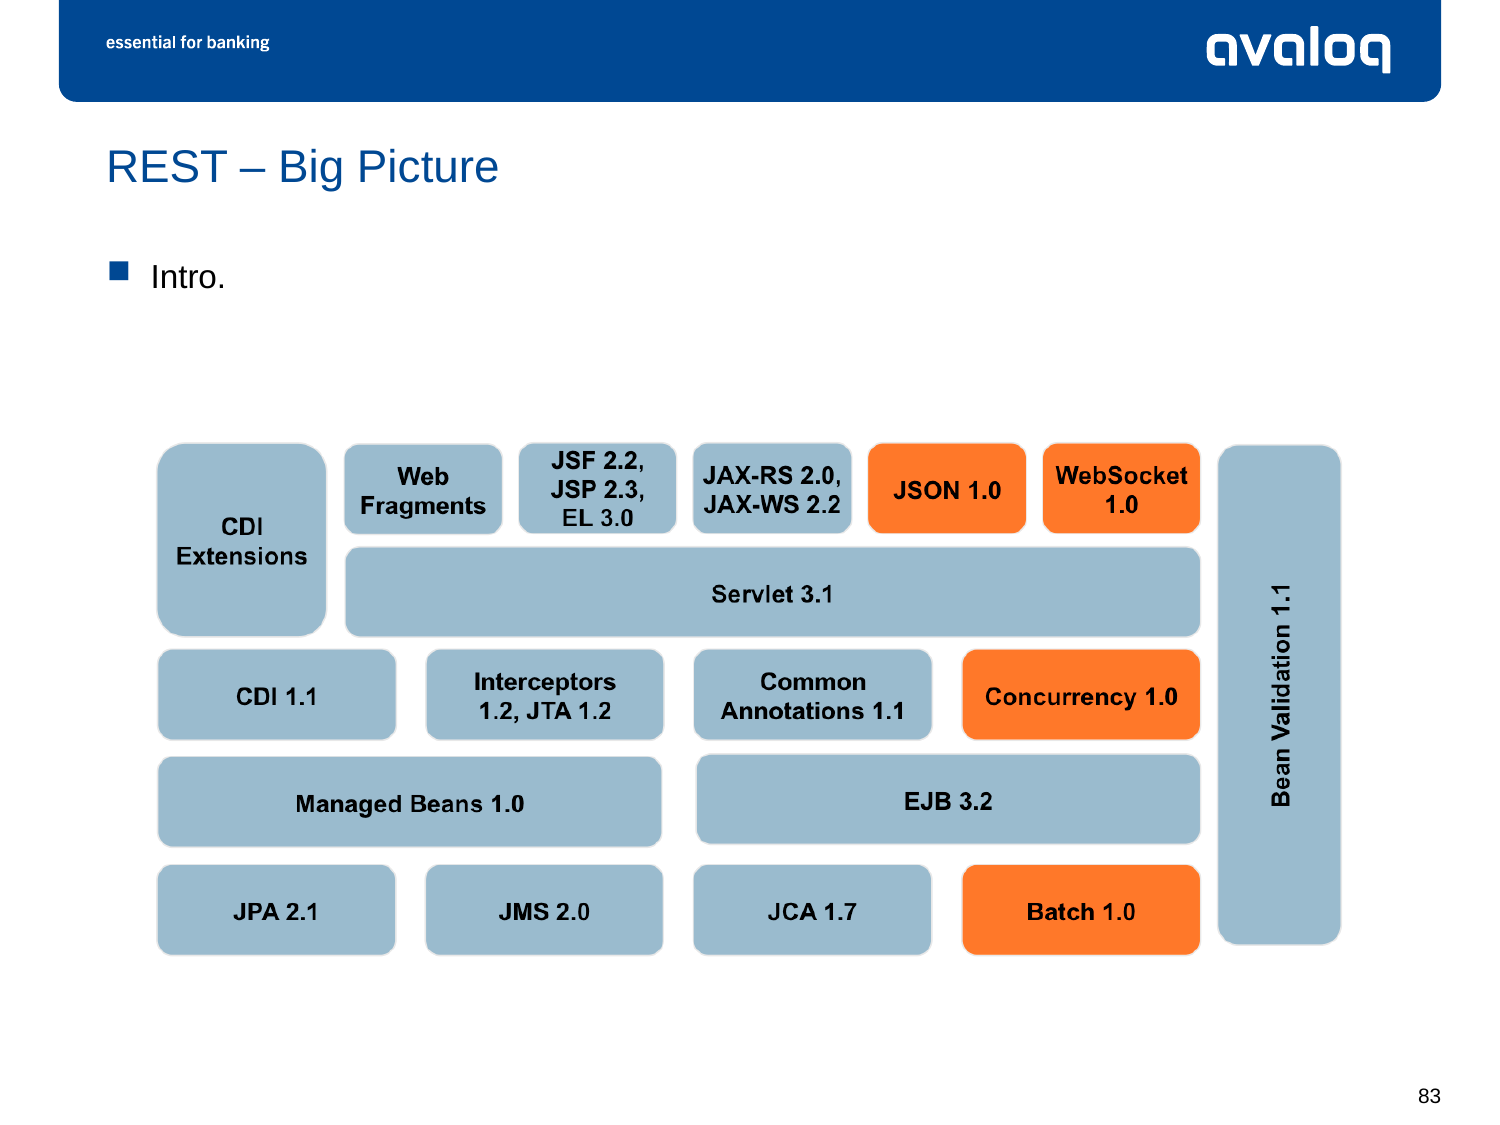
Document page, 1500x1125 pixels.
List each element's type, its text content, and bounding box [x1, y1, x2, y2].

slide_number 83 [1200, 1082, 1442, 1112]
title REST – Big Picture [105, 142, 1394, 215]
picture [147, 433, 1353, 965]
list Intro. [105, 255, 1394, 1042]
